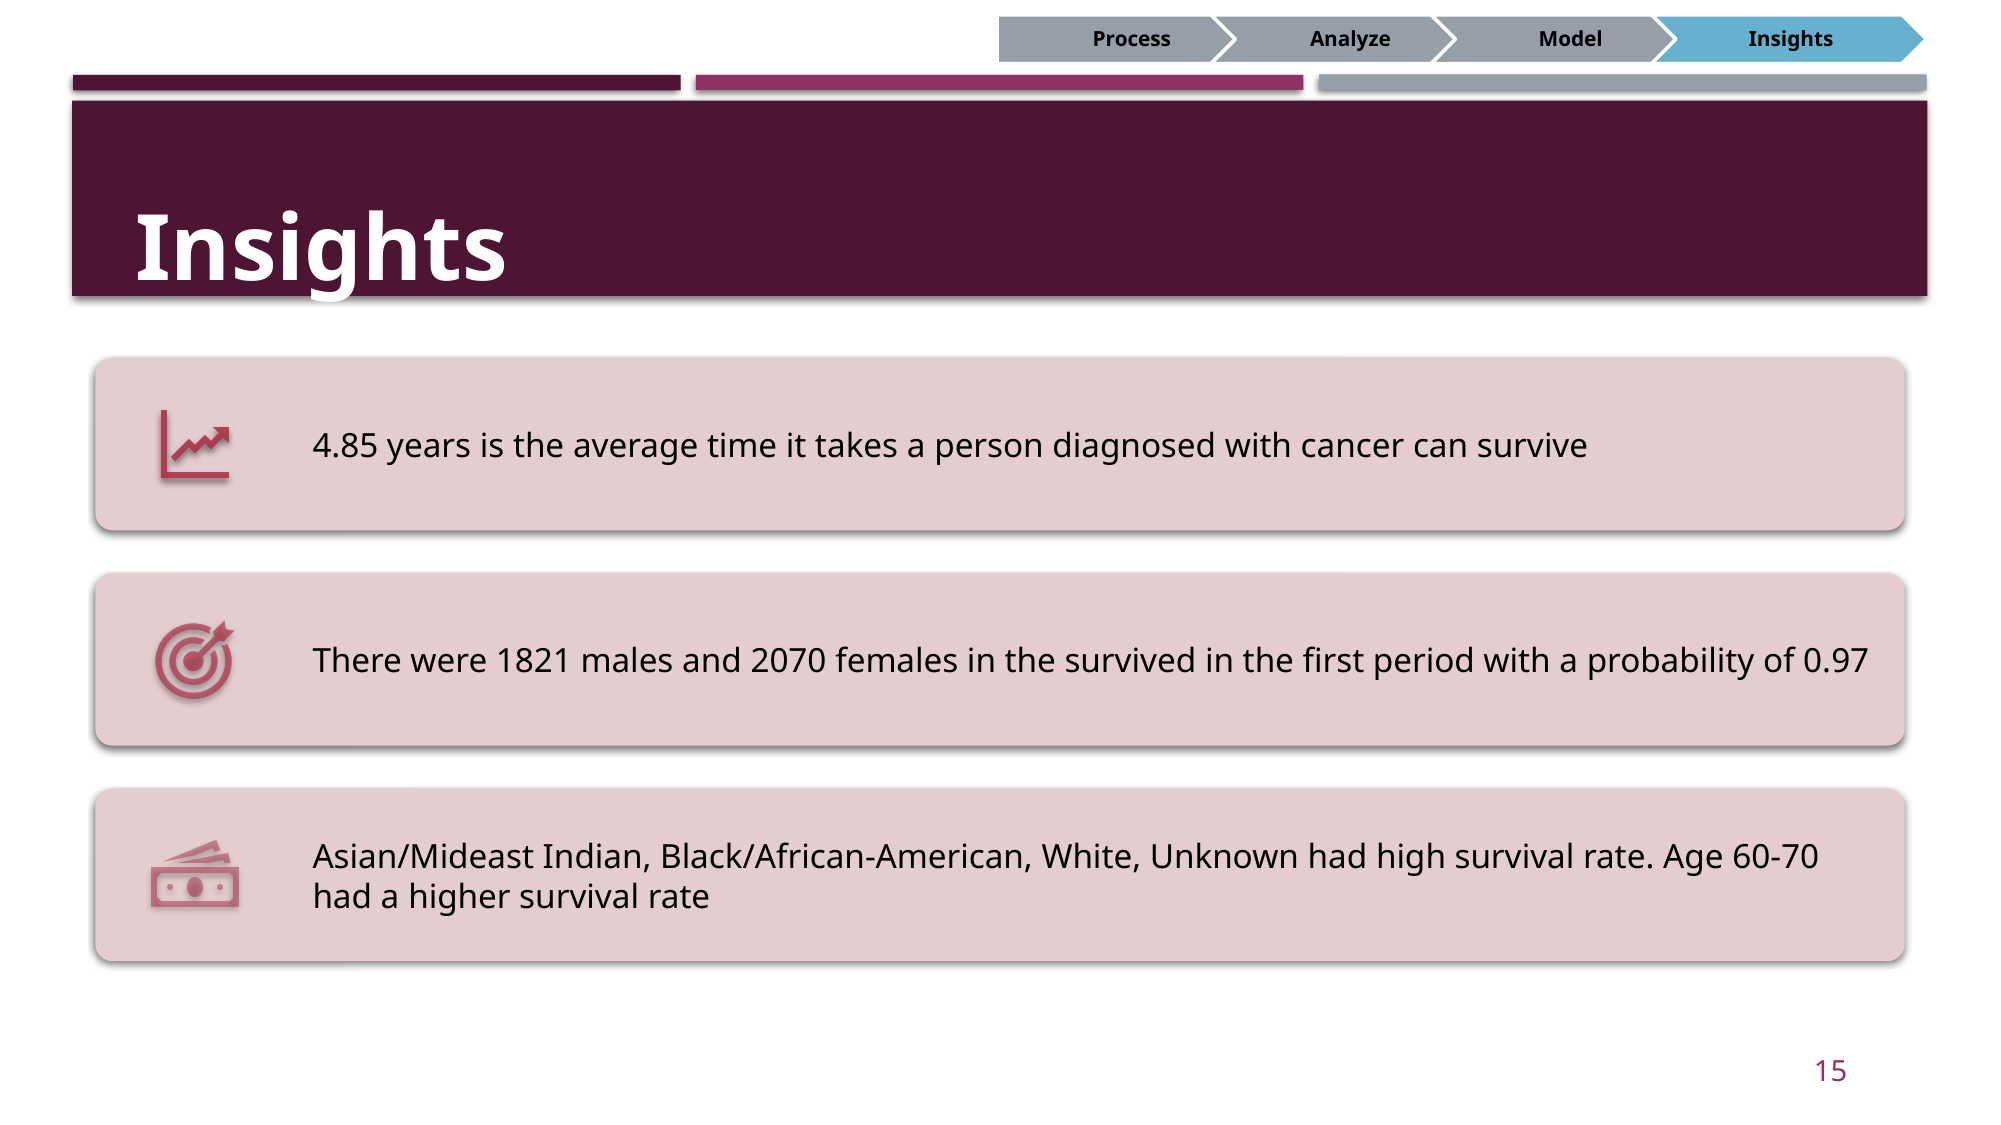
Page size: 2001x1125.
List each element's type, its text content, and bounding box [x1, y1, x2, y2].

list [94, 357, 1906, 962]
text_box Insights [120, 140, 1930, 307]
slide_number 15 [1412, 1042, 1863, 1103]
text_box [989, 14, 1928, 65]
